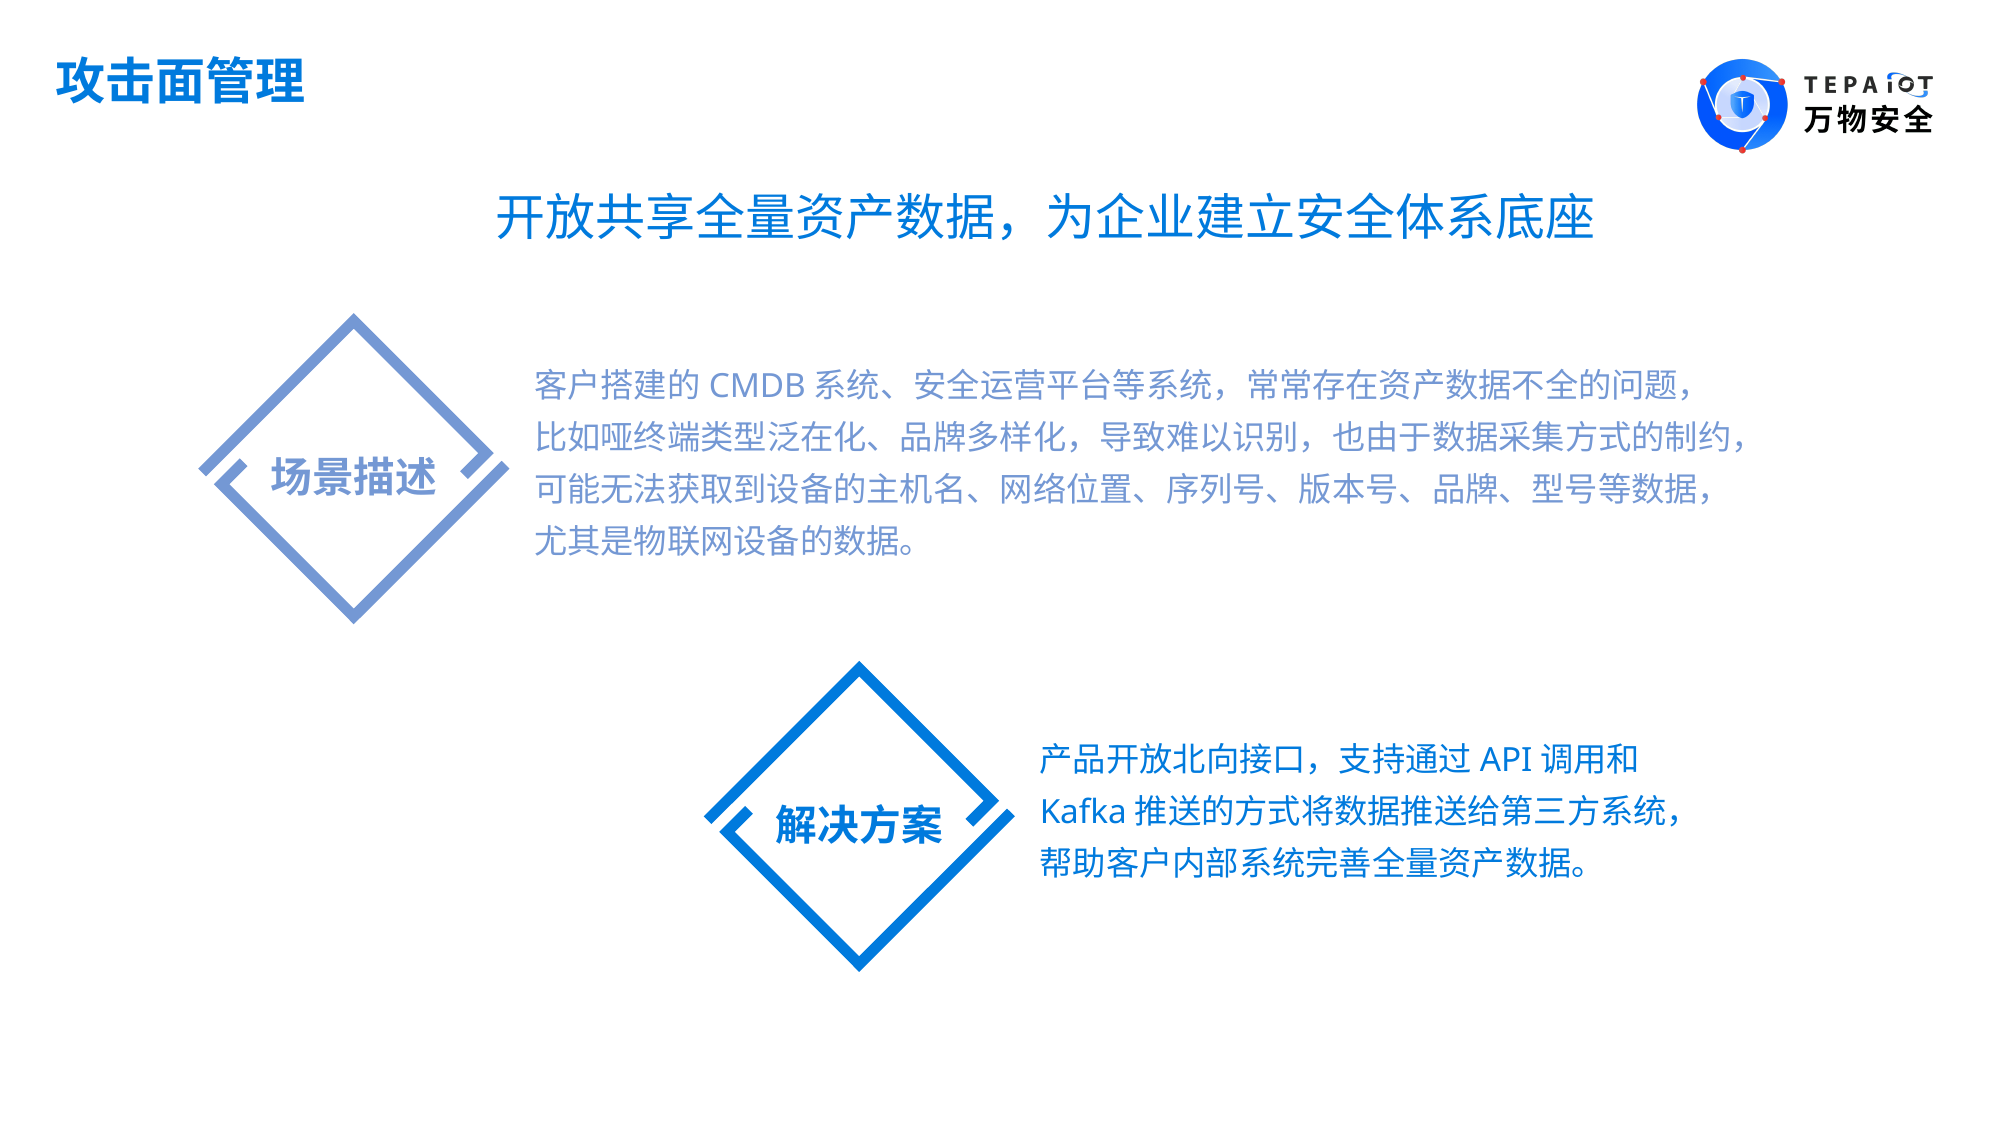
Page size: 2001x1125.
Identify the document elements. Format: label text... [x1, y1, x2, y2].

picture [1670, 43, 1959, 167]
text_box 解决方案 [703, 660, 1000, 827]
text_box 客户搭建的CMDB系统、安全运营平台等系统，常常存在资产数据不全的问题，比如哑终端类型泛在化、品牌多样化，导致难以识别，也由于数据采集方式的制约，可能无法获取到设备的主机名、网络位置、序列号、版本号、品牌、型号等数据，尤其是物联网设备的数据。 [519, 360, 1755, 553]
text_box 攻击面管理 [41, 42, 1676, 118]
text_box 产品开放北向接口，支持通过API调用和Kafka推送的方式将数据推送给第三方系统，帮助客户内部系统完善全量资产数据。 [1025, 707, 1739, 901]
text_box 场景描述 [198, 313, 494, 479]
text_box 解决方案 [719, 805, 1015, 972]
text_box 场景描述 [213, 458, 510, 625]
text_box 开放共享全量资产数据，为企业建立安全体系底座 [480, 177, 1611, 253]
